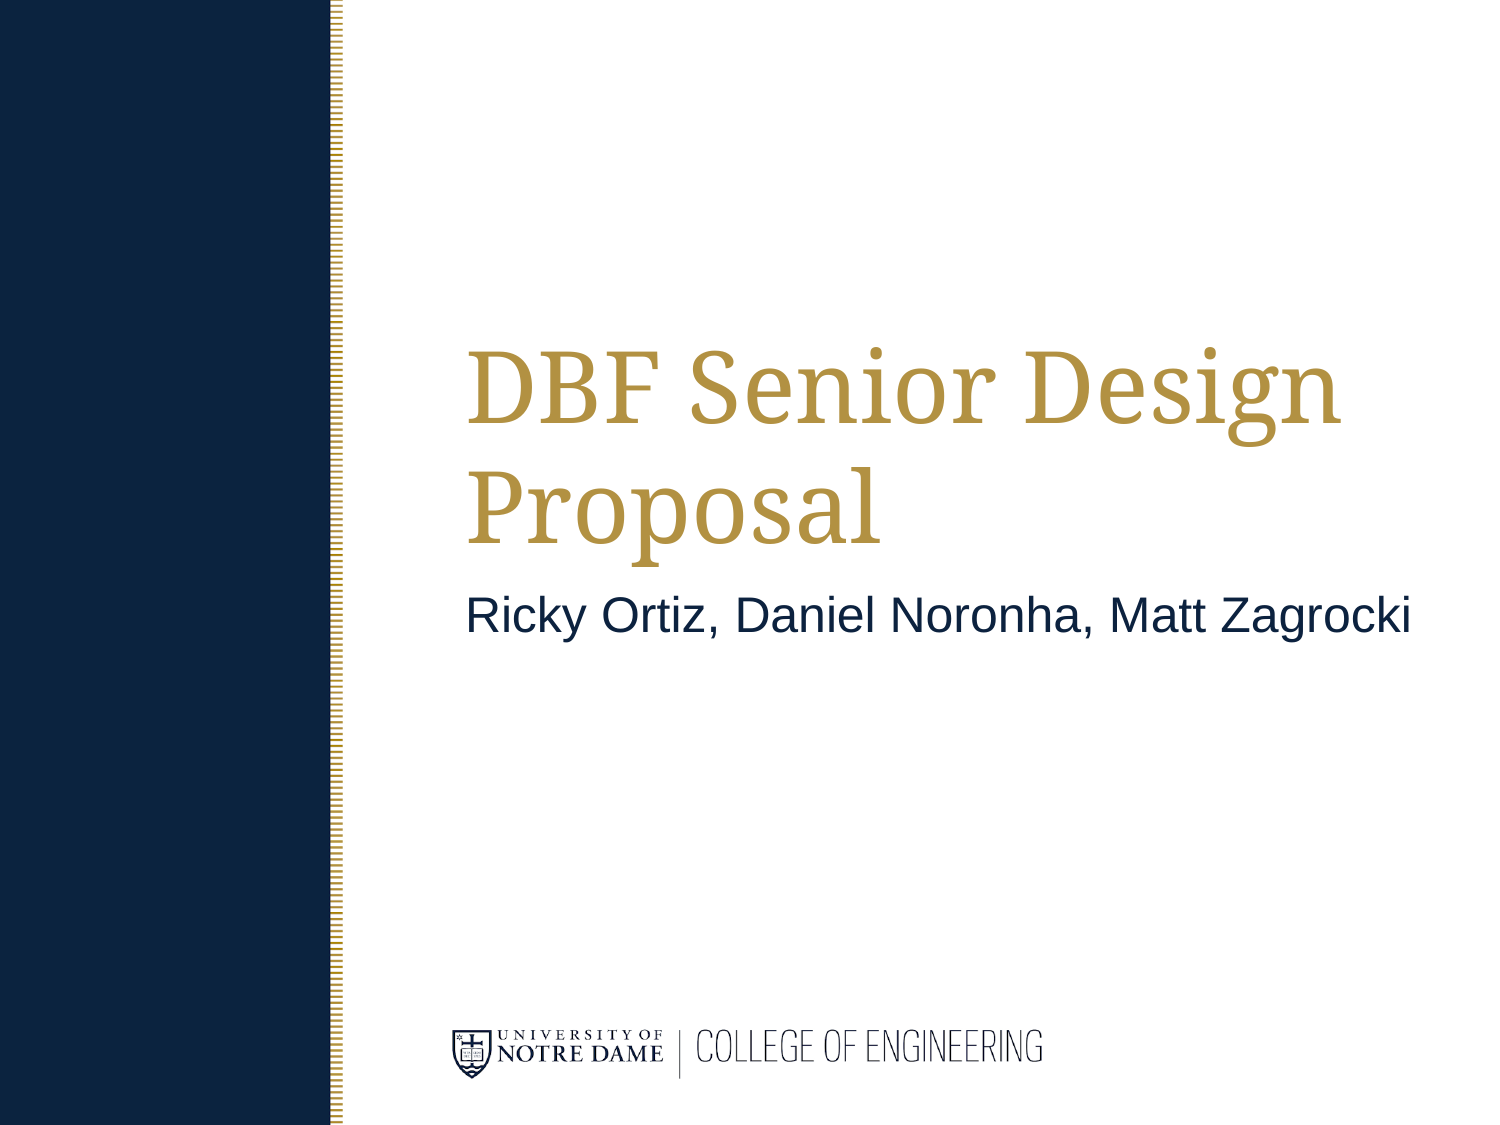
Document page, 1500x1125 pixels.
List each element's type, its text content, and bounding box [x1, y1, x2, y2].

title DBF Senior Design Proposal [450, 324, 1463, 563]
subtitle Ricky Ortiz, Daniel Noronha, Matt Zagrocki [450, 575, 1463, 775]
picture [0, 0, 1500, 1125]
